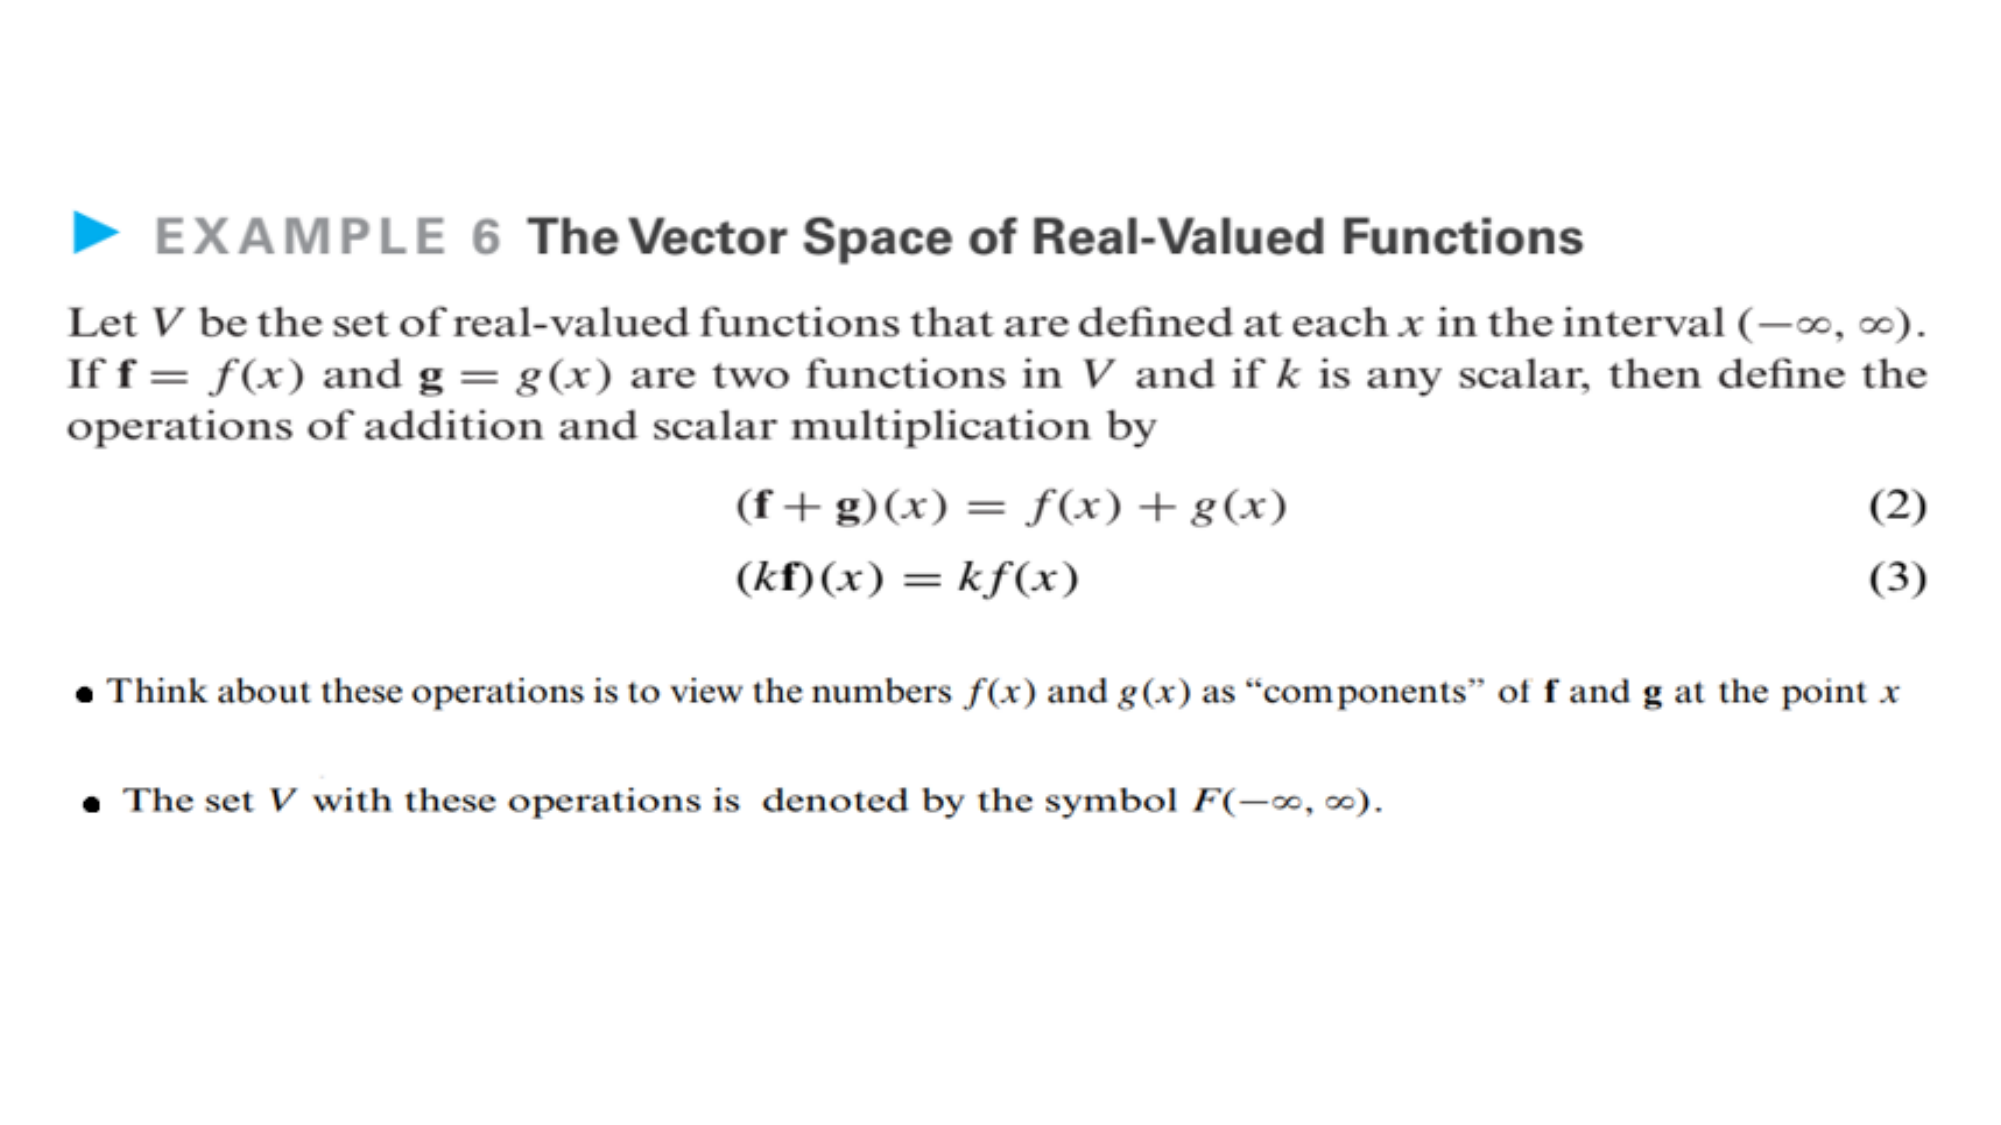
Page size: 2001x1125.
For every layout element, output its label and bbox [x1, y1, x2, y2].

picture [0, 169, 2000, 1034]
